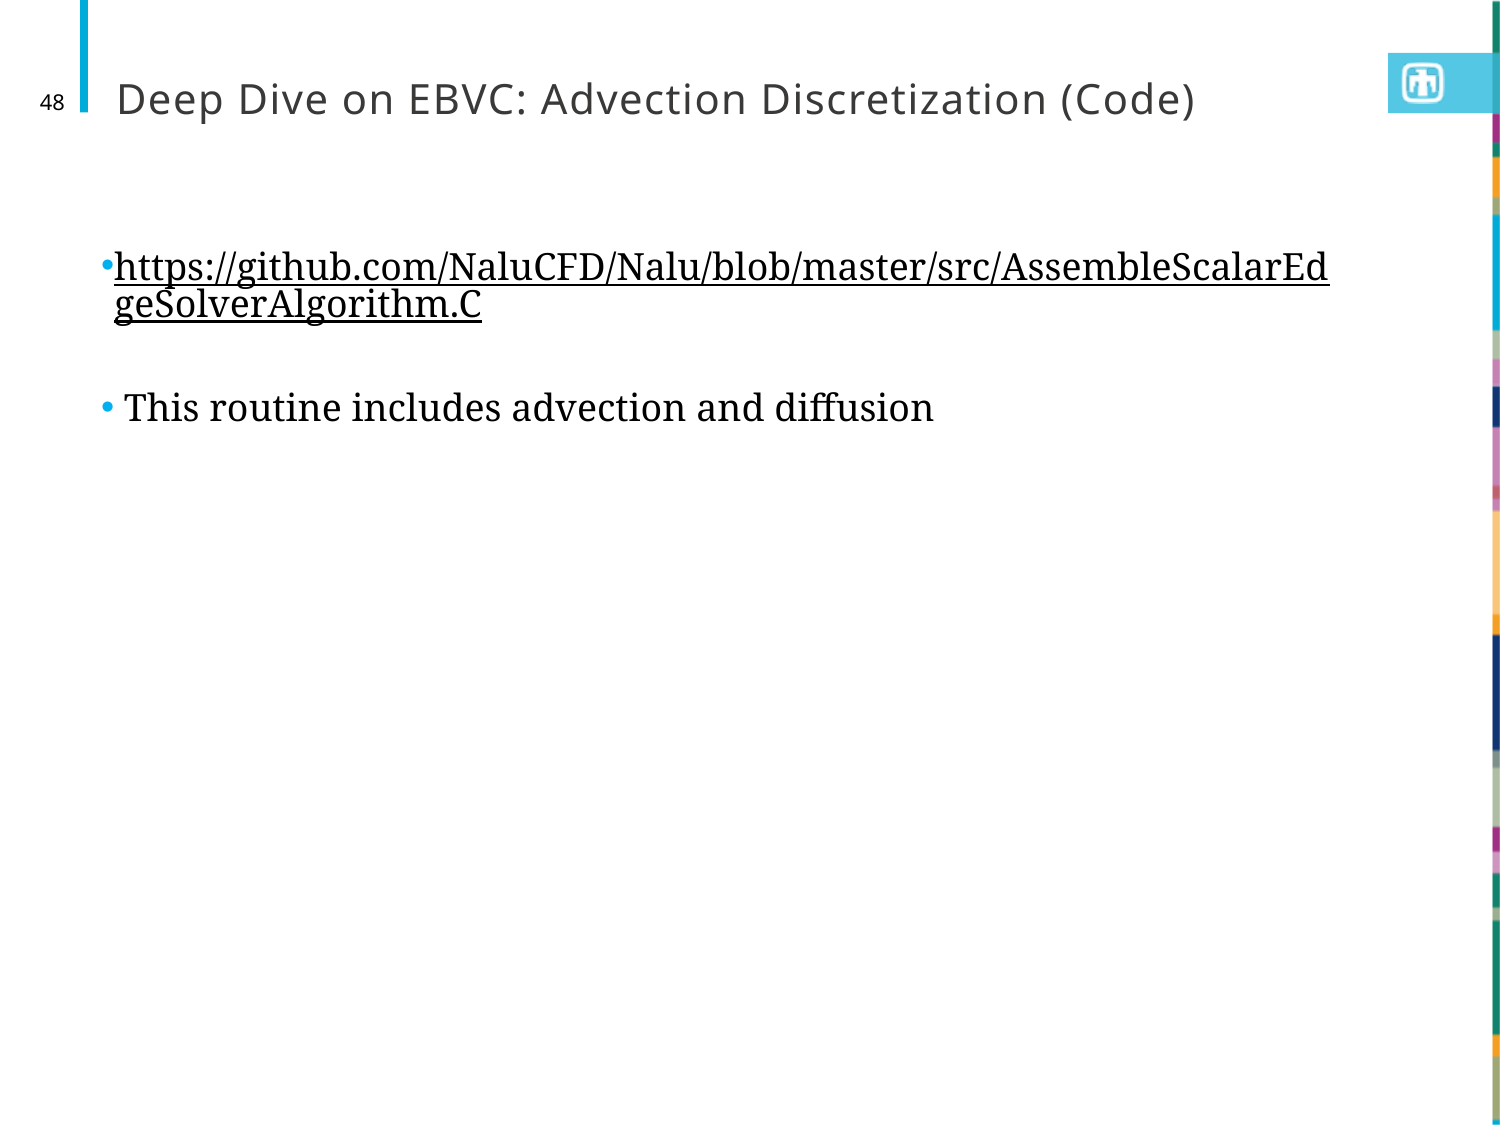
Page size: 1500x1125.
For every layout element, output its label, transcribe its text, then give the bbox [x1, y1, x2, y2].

slide_number 48 [7, 73, 80, 133]
title Deep Dive on EBVC: Advection Discretization (Code) [101, 36, 1339, 131]
picture [1493, 1, 1500, 215]
picture [1493, 330, 1499, 1120]
list https://github.com/NaluCFD/Nalu/blob/master/src/AssembleScalarEdgeSolverAlgorithm.C This routine includes advection and diffusion [101, 236, 1339, 1125]
picture [1401, 62, 1445, 104]
